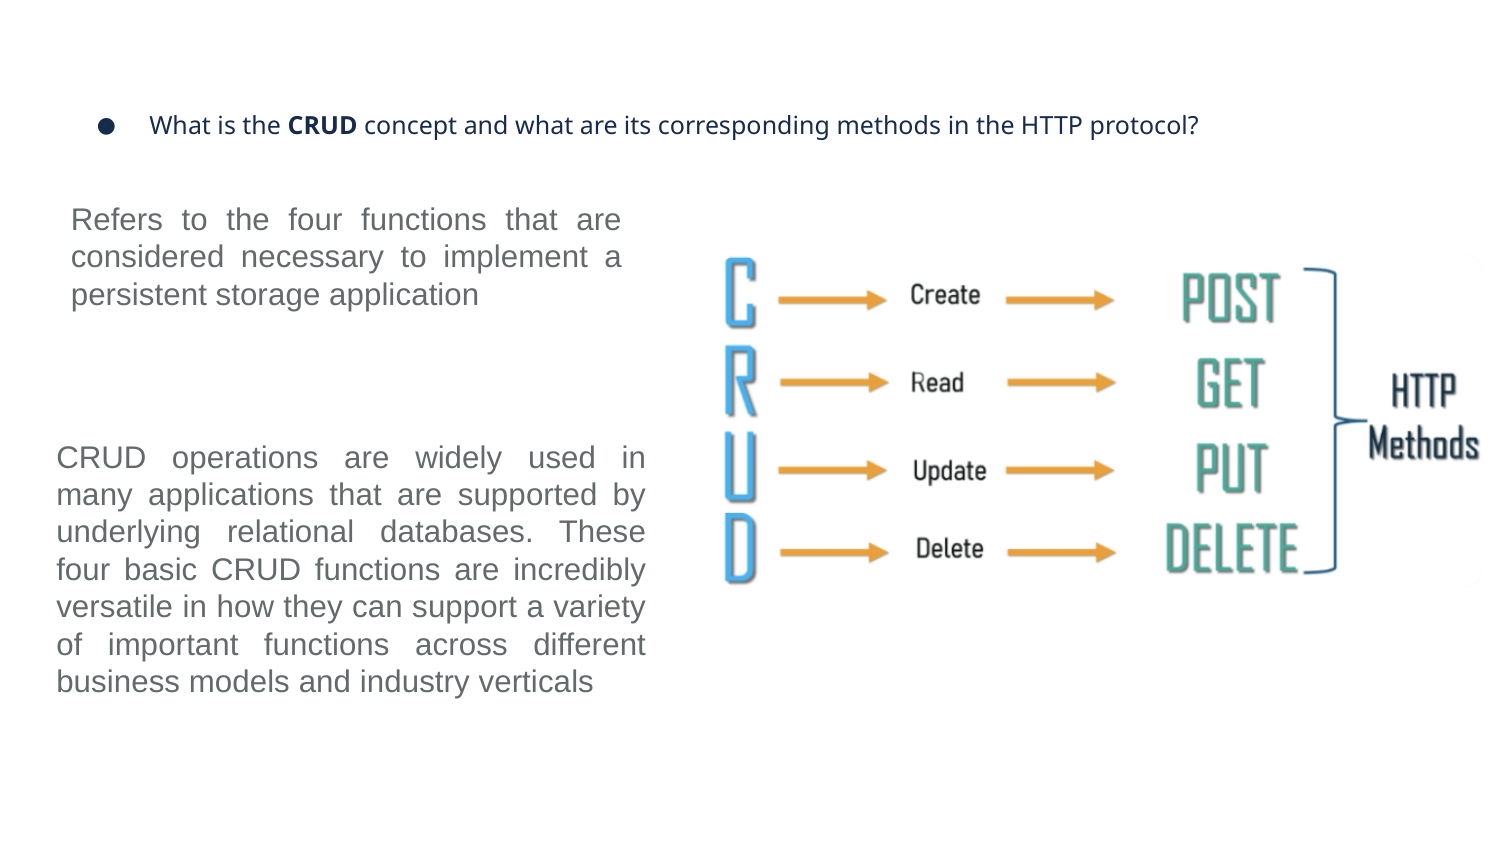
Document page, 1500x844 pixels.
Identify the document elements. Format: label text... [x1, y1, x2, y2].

title What is the CRUD concept and what are its corresponding methods in the HTTP protocol? [51, 72, 1449, 167]
text_box CRUD operations are widely used in many applications that are supported by underlying relational databases. These four basic CRUD functions are incredibly versatile in how they can support a variety of important functions across different business models and industry verticals [41, 421, 663, 714]
text_box Refers to the four functions that are considered necessary to implement a persistent storage application [55, 184, 638, 327]
picture [647, 221, 1500, 623]
